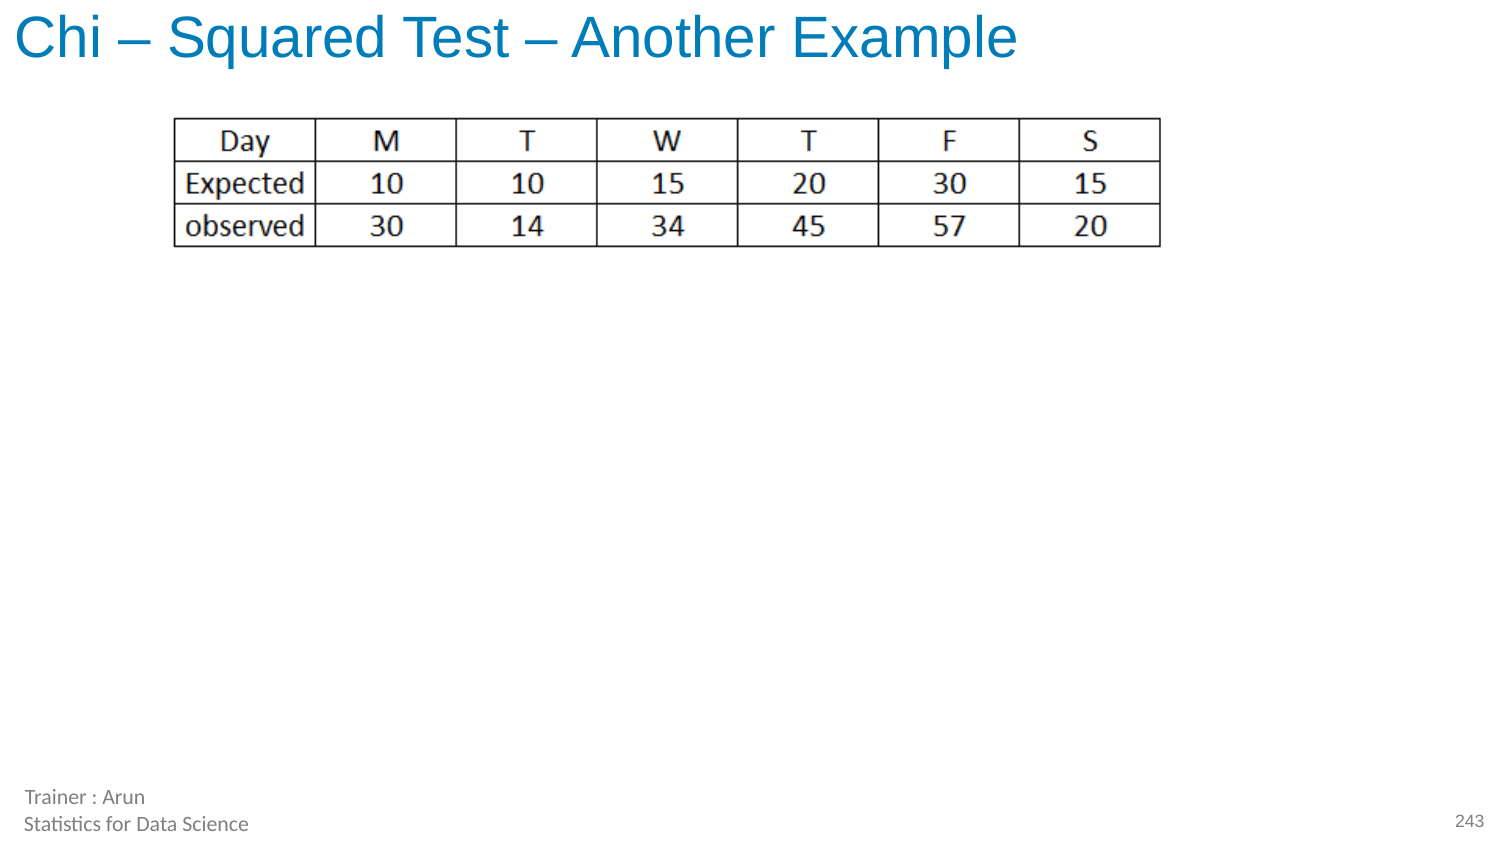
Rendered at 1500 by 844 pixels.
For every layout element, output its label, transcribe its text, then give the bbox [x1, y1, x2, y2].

title Chi – Squared Test – Another Example [0, 0, 1350, 105]
picture [160, 104, 1173, 260]
